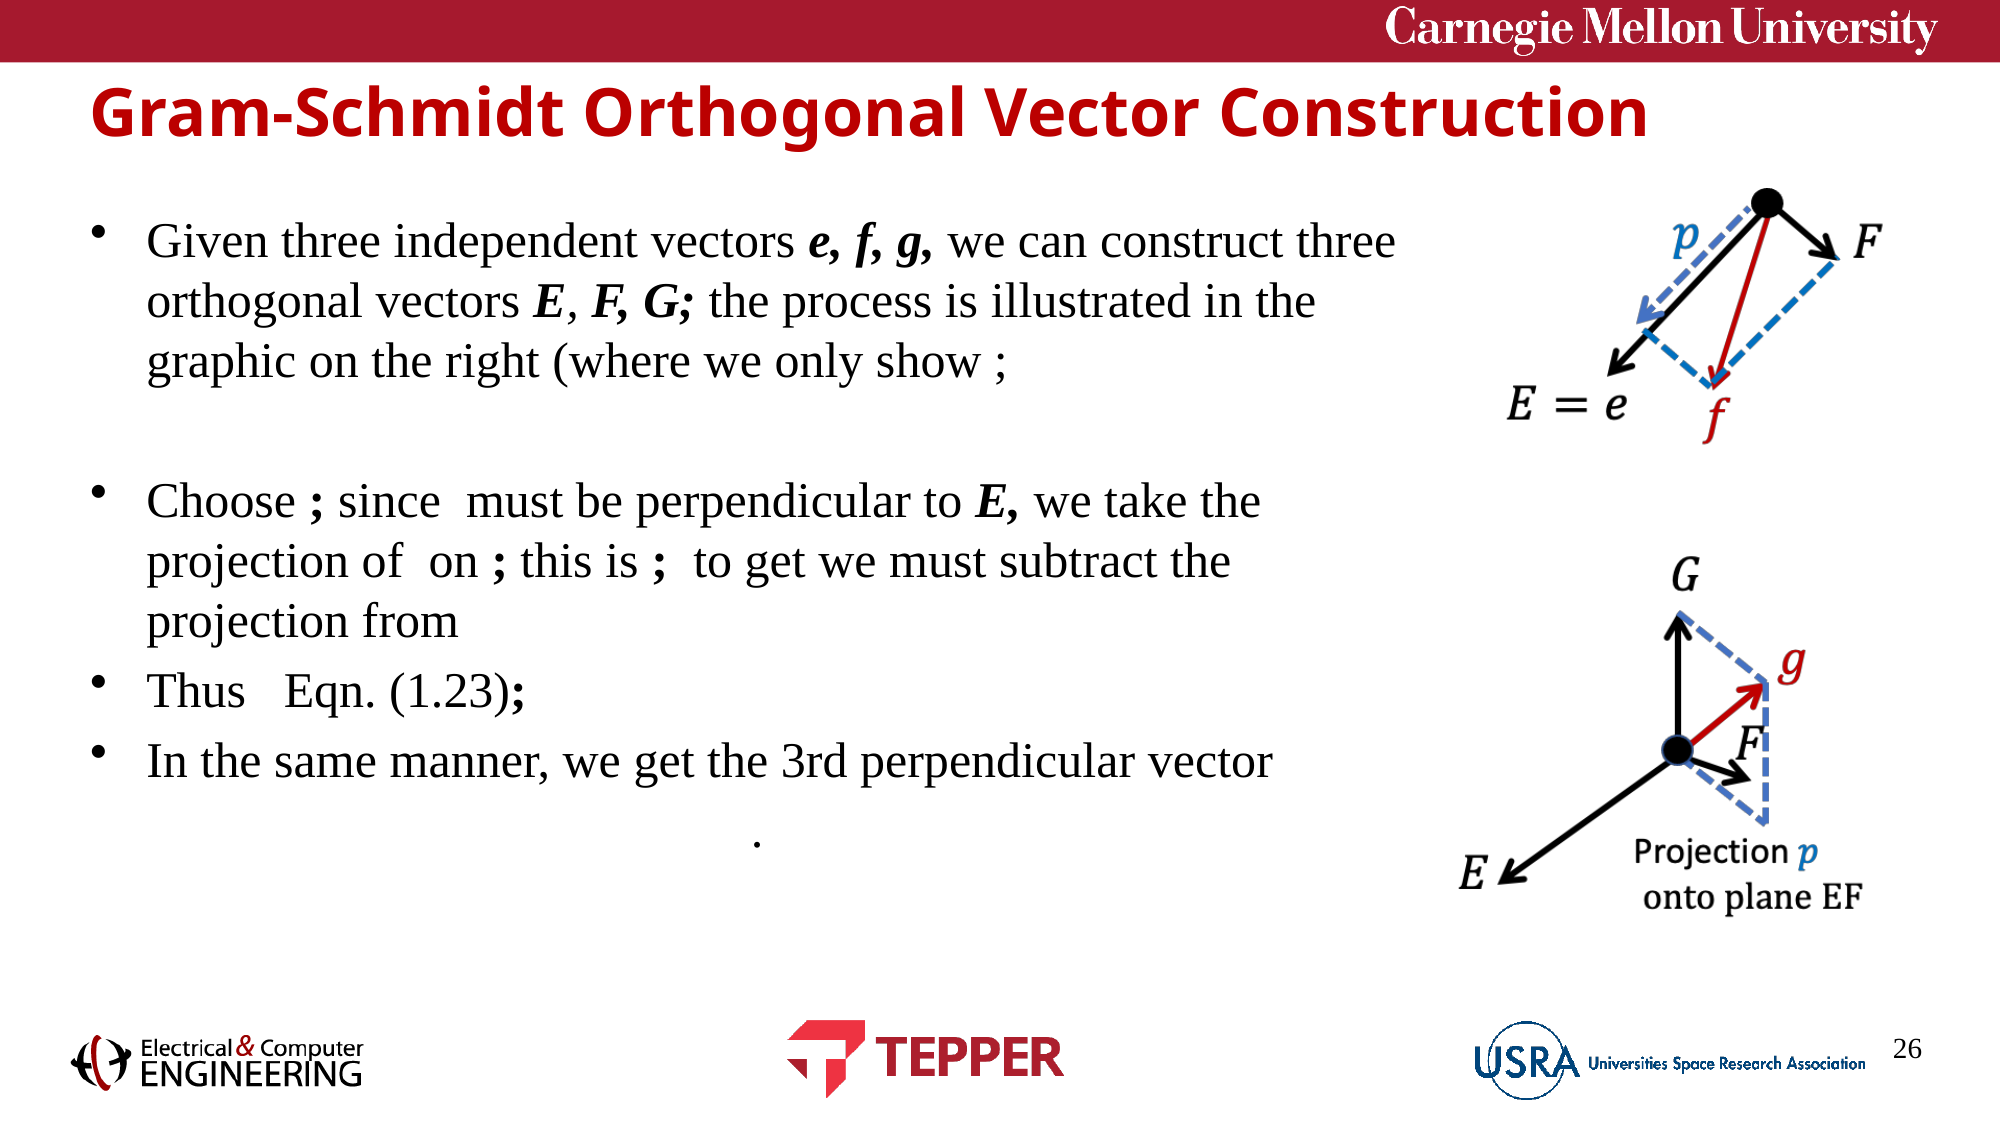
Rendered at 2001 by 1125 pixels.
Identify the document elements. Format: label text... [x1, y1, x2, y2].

picture [1386, 6, 1938, 56]
title Gram-Schmidt Orthogonal Vector Construction [75, 62, 1938, 153]
picture [1441, 188, 1938, 937]
picture [1475, 1021, 1865, 1100]
slide_number 26 [1520, 1022, 1938, 1097]
picture [62, 1027, 375, 1097]
picture [787, 1020, 1064, 1098]
